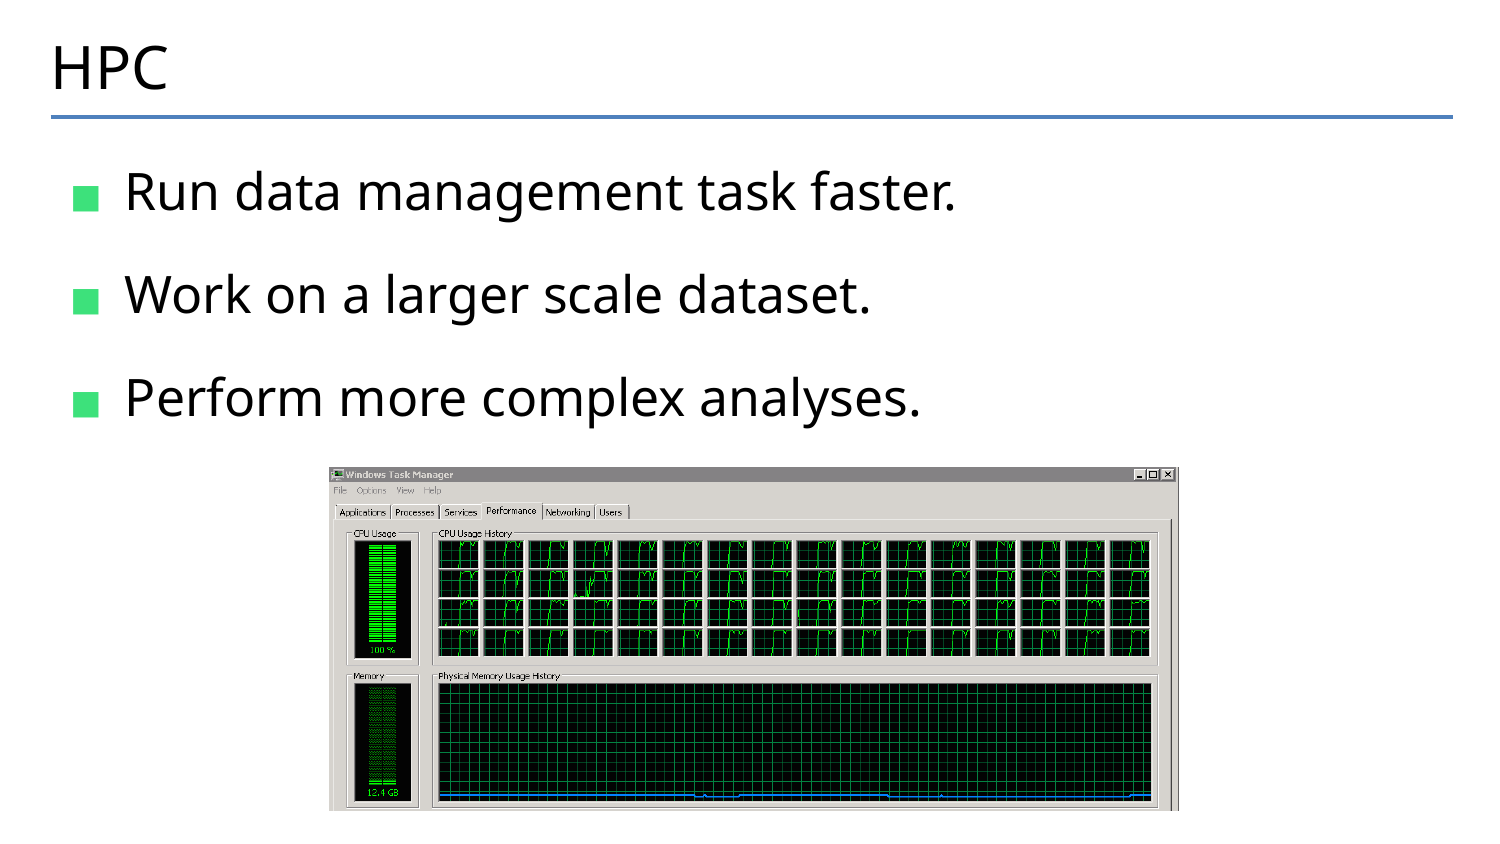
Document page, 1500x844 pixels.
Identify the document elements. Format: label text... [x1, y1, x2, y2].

list Run data management task faster. Work on a larger scale dataset. Perform more complex analyses. [53, 163, 1453, 438]
title HPC [35, 25, 1386, 107]
picture [329, 467, 1179, 811]
